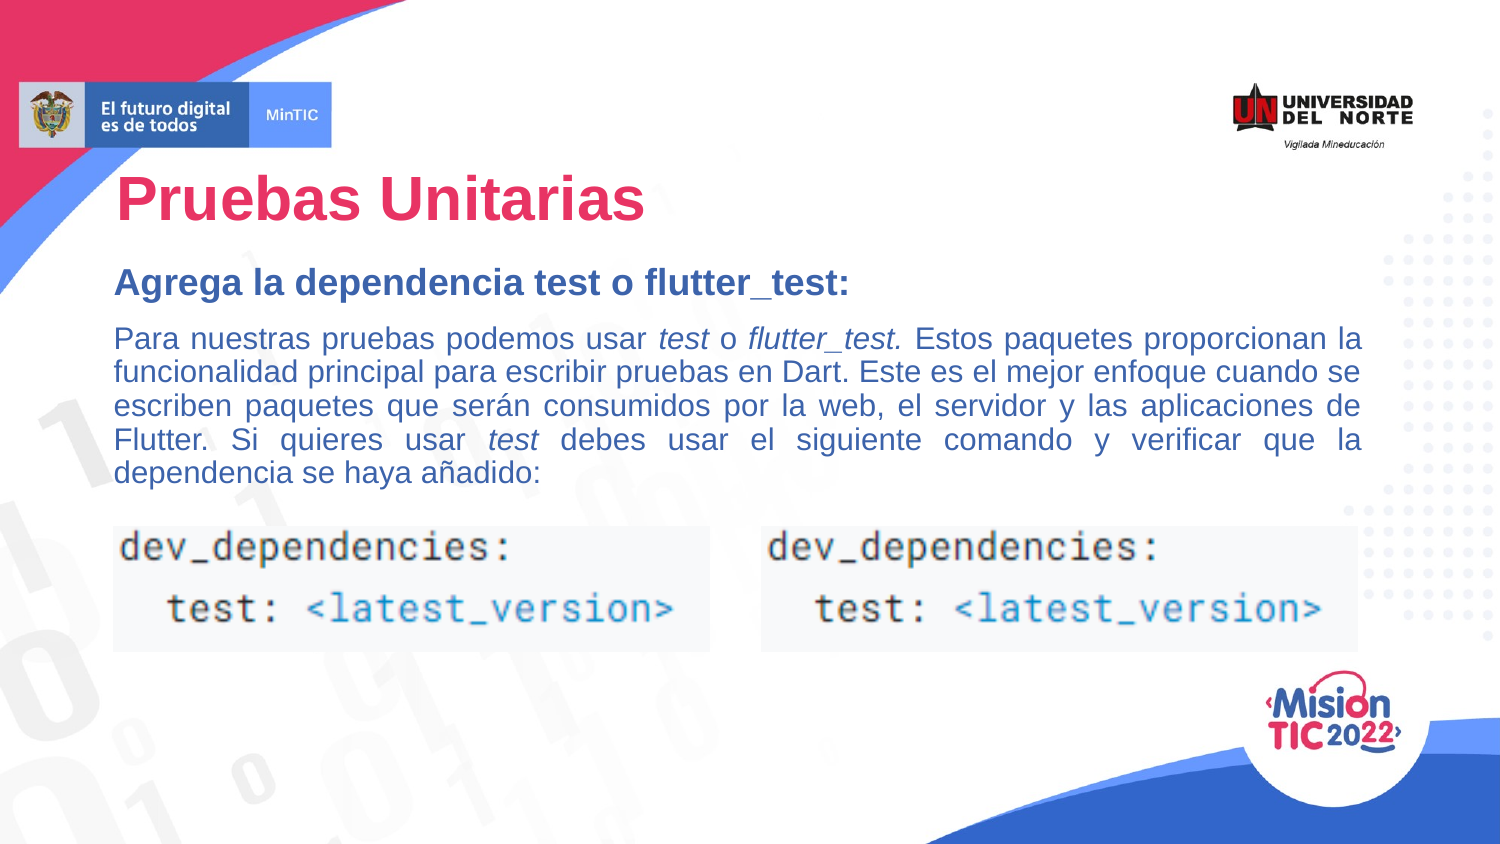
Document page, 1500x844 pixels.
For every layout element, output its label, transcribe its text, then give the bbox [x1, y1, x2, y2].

text_box Pruebas Unitarias [104, 133, 1343, 239]
text_box Agrega la dependencia test o flutter_test: Para nuestras pruebas podemos usar test o flutter_test. Estos paquetes proporcionan la funcionalidad principal para escribir pruebas en Dart. Este es el mejor enfoque cuando se escriben paquetes que serán consumidos por la web, el servidor y las aplicaciones de Flutter. Si quieres usar test debes usar el siguiente comando y verificar que la dependencia se haya añadido: [113, 257, 1364, 766]
picture [0, 0, 1500, 844]
